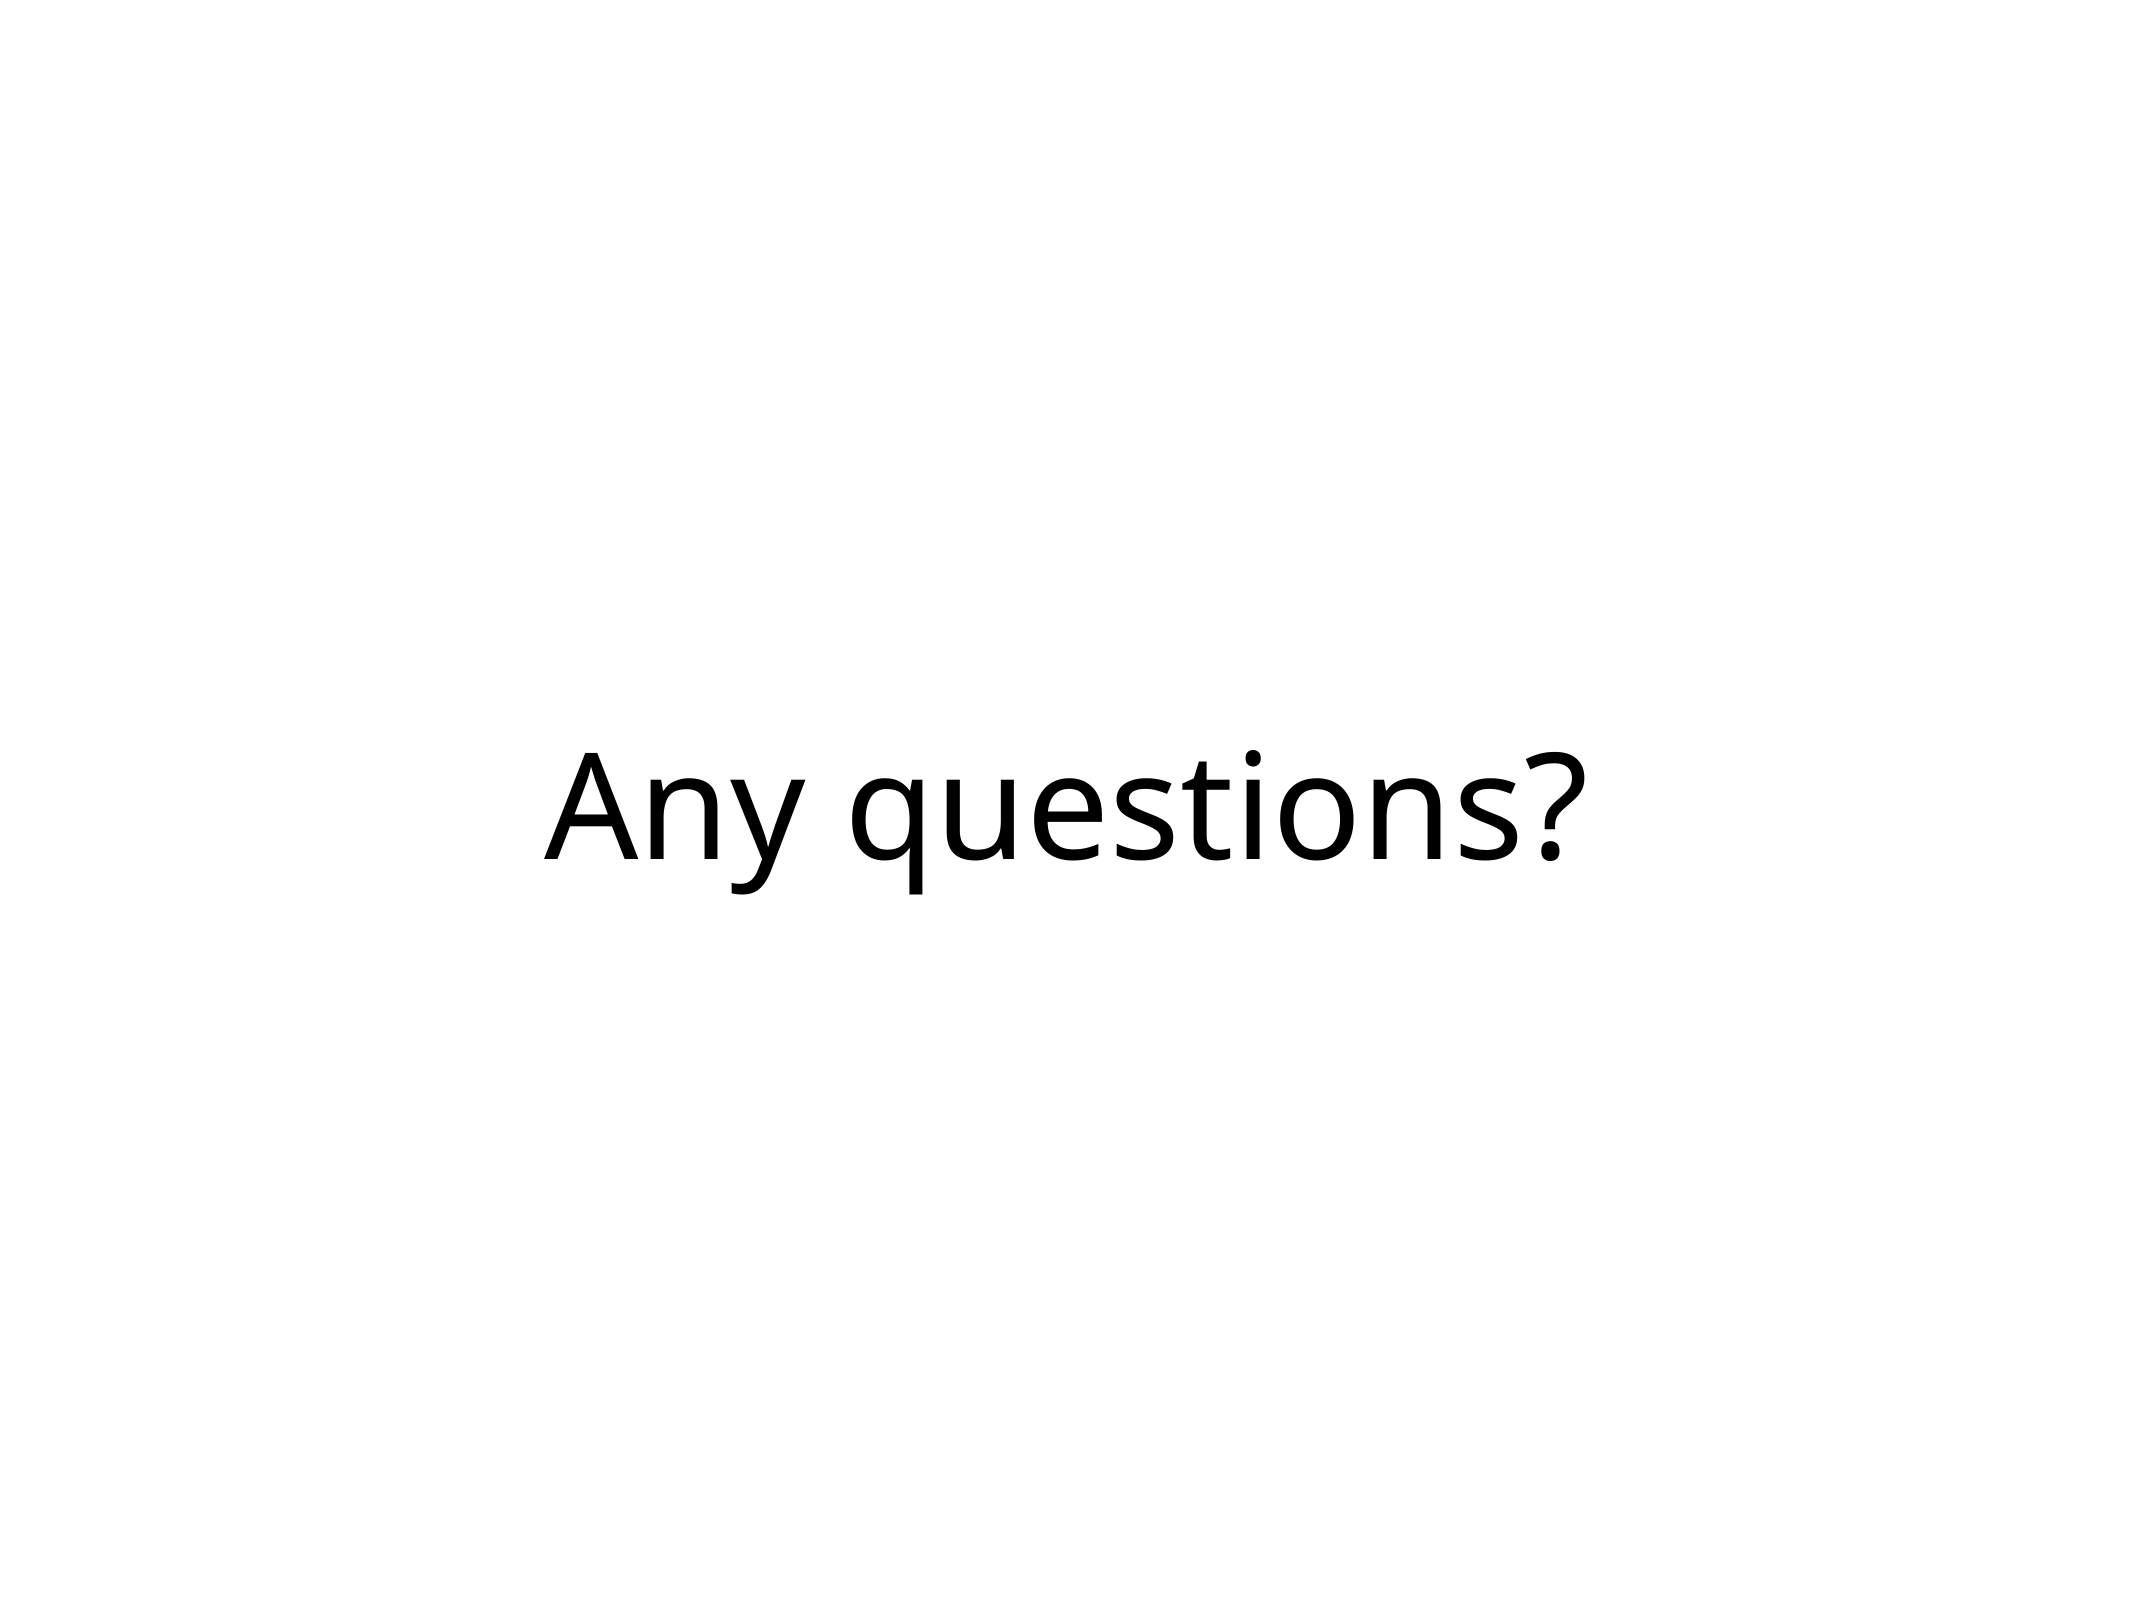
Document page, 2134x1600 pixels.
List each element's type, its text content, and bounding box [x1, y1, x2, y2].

title Any questions? [155, 548, 1978, 1052]
